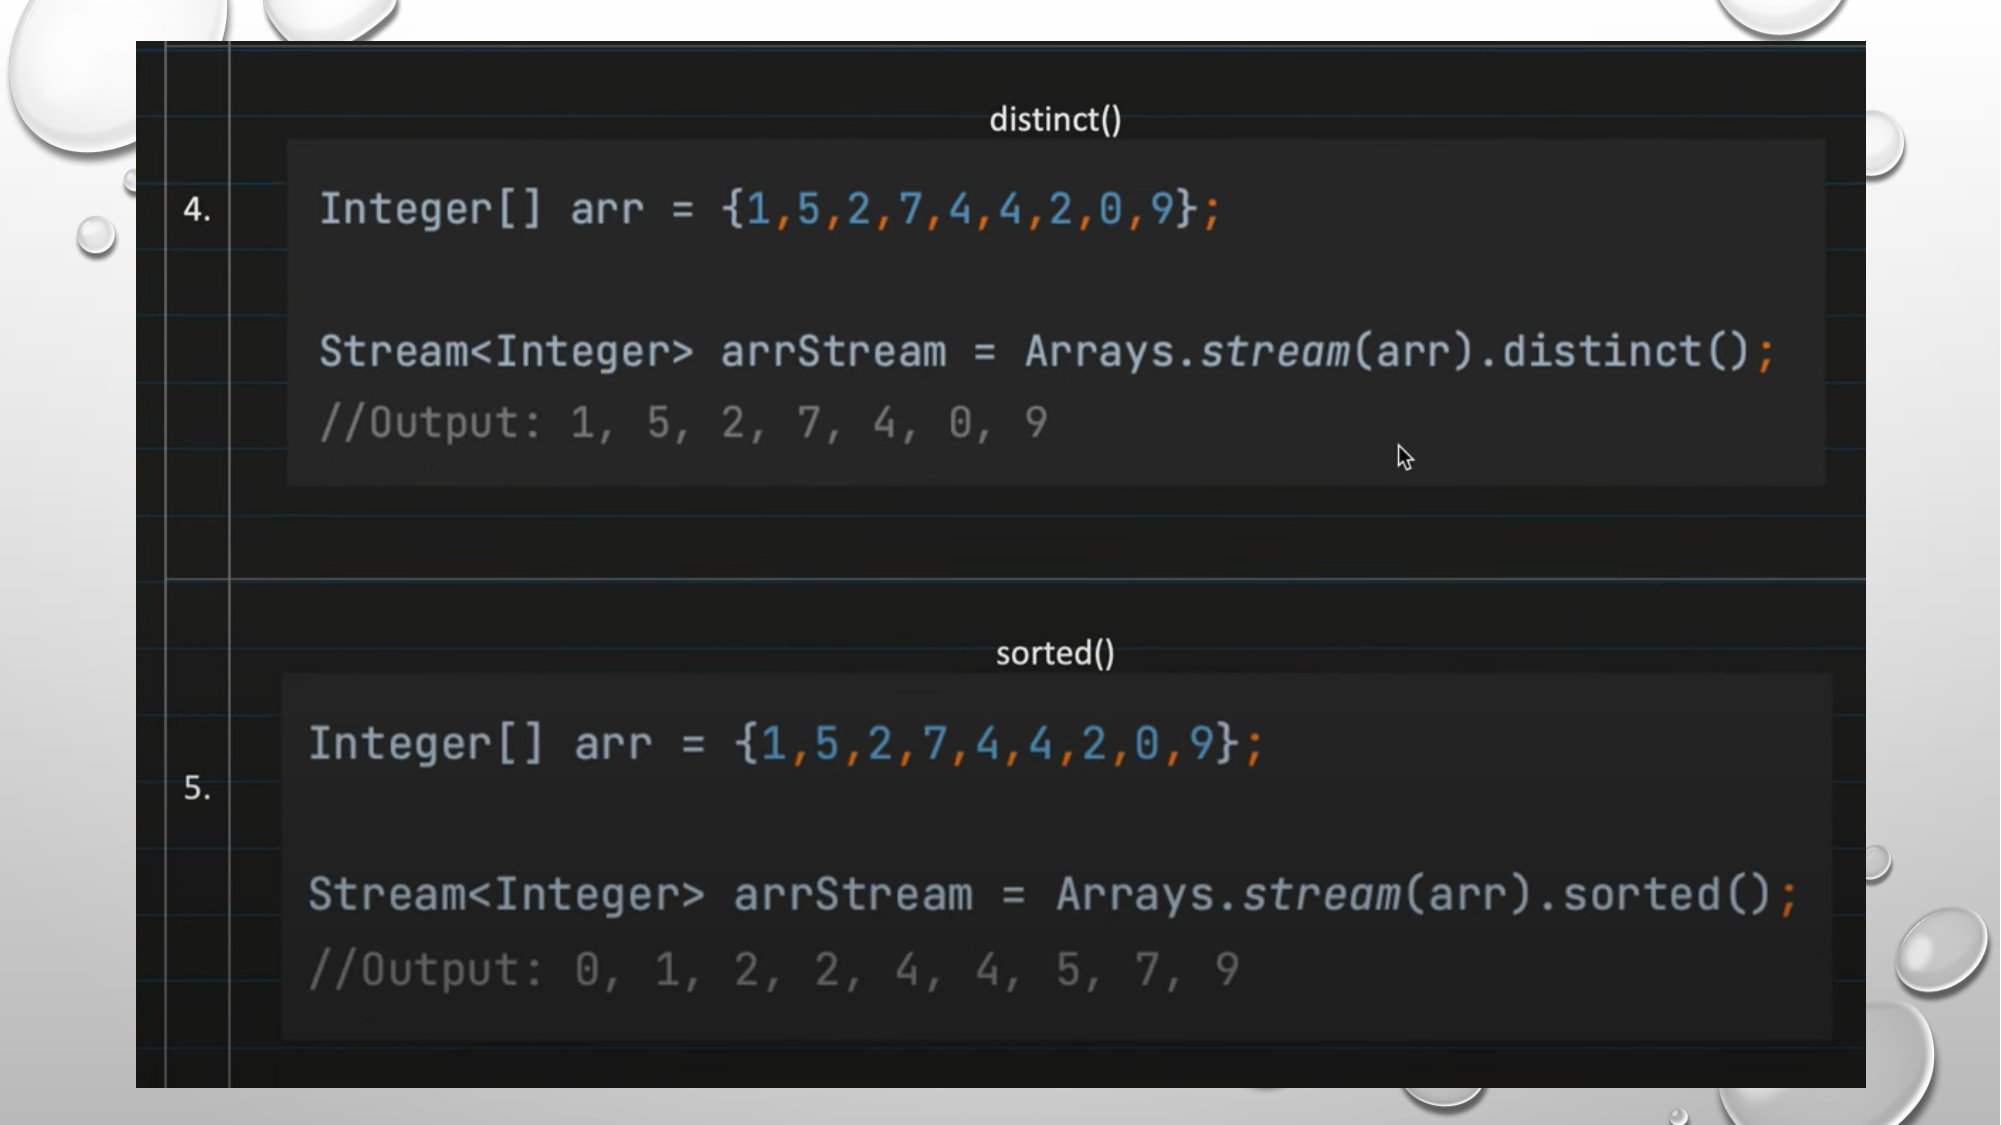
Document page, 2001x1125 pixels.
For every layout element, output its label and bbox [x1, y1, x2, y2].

list [135, 40, 1866, 1088]
picture [0, 0, 2000, 1125]
